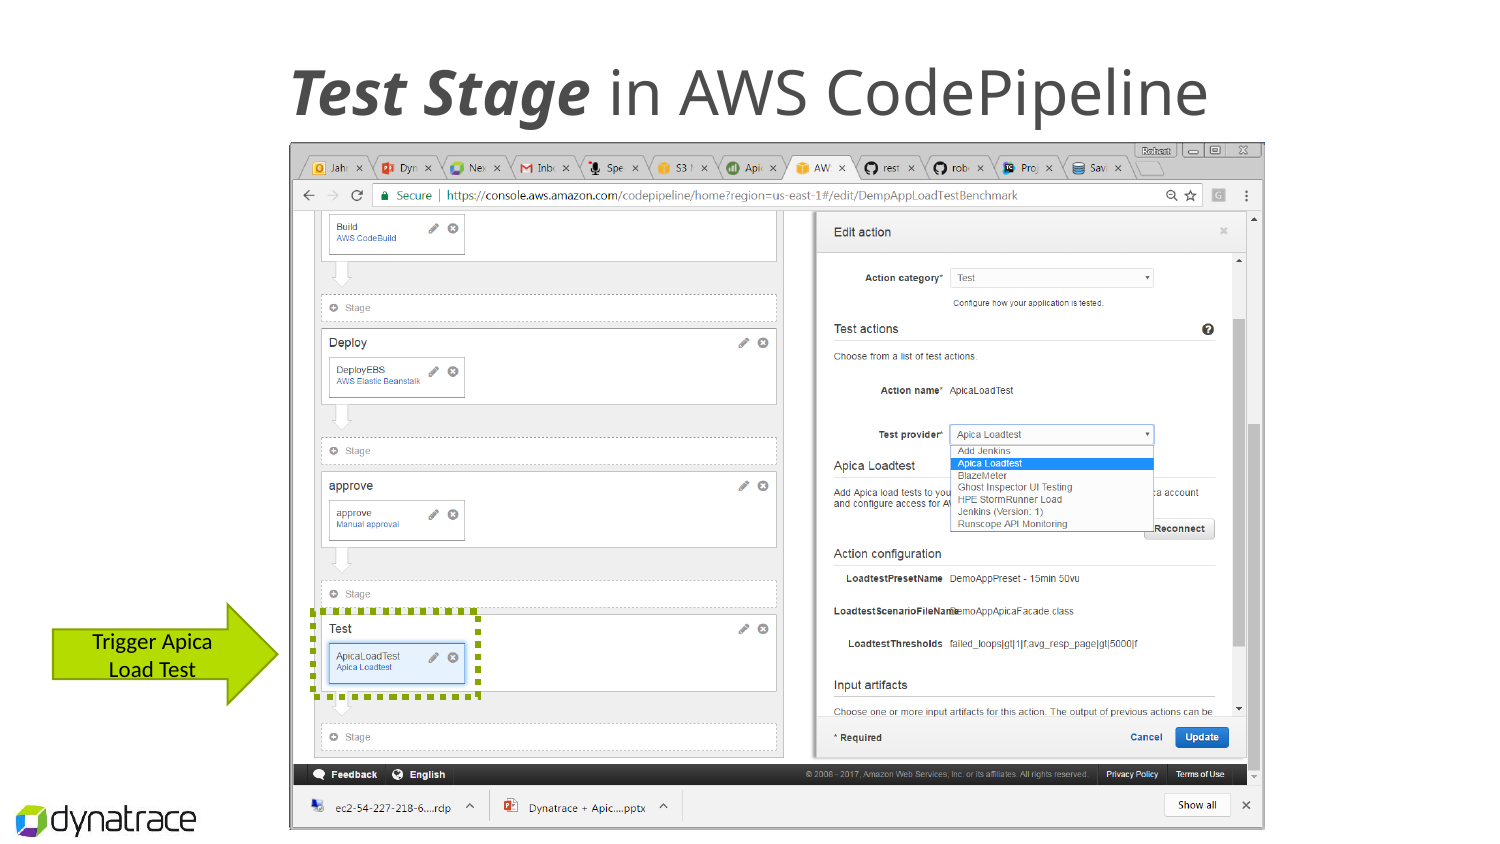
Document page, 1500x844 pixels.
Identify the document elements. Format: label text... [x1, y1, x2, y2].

picture [14, 799, 204, 838]
picture [289, 142, 1265, 831]
title Test Stage in AWS CodePipeline [146, 53, 1354, 147]
text_box Trigger Apica Load Test [51, 601, 279, 707]
